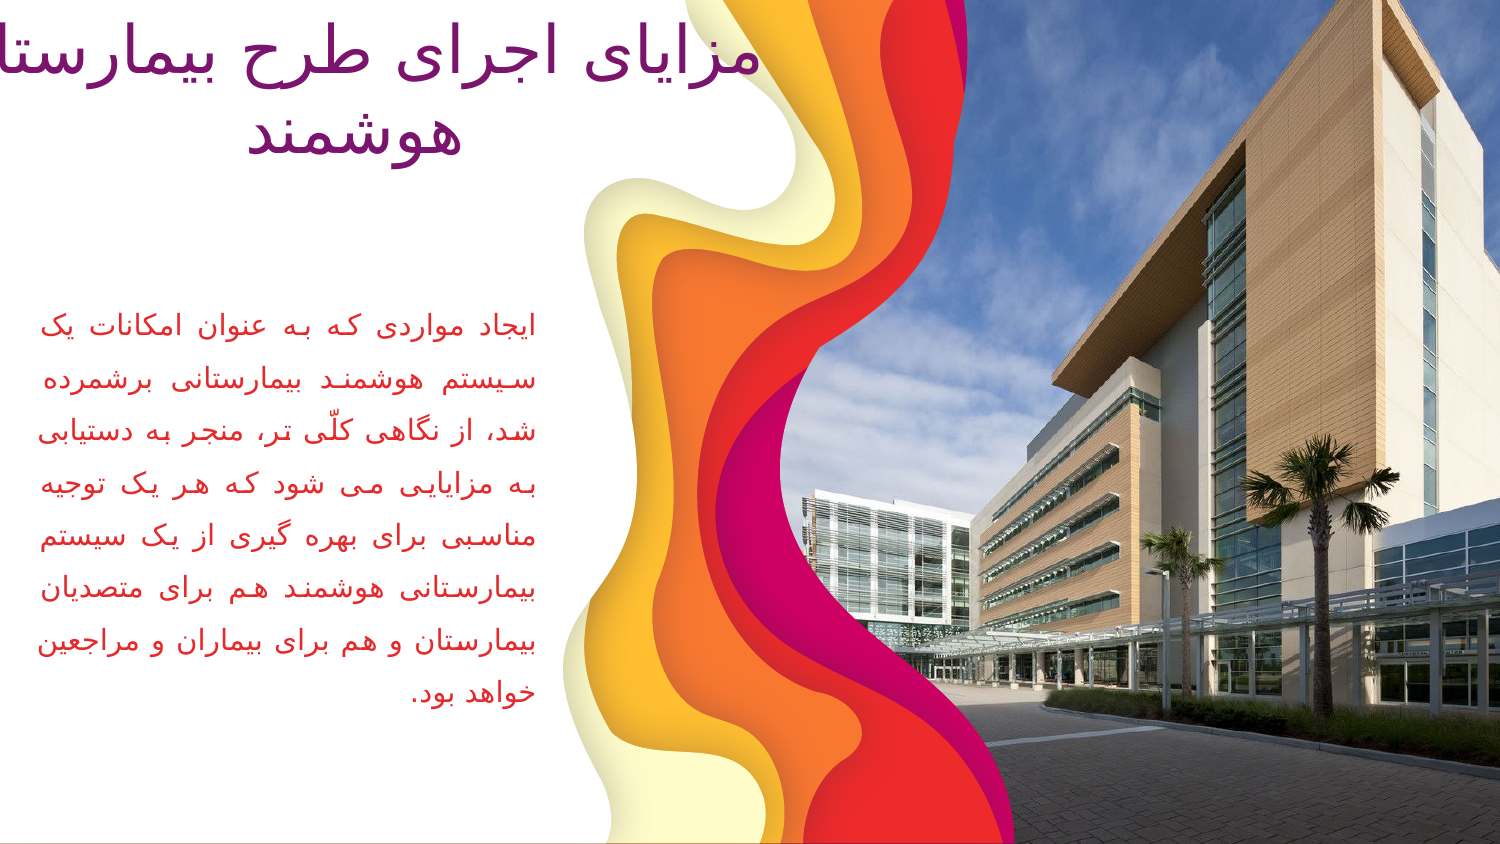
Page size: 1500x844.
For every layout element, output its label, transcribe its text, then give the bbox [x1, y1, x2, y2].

picture [779, 0, 1500, 844]
text_box مزایای اجرای طرح بیمارستان هوشمند [0, 0, 774, 175]
text_box ایجاد مواردی که به عنوان امکانات یک سیستم هوشمند بیمارستانی برشمرده شد، از نگاهی کلّی تر، منجر به دستیابی به مزایایی می شود که هر یک توجیه مناسبی برای بهره گیری از یک سیستم بیمارستانی هوشمند هم برای متصدیان بیمارستان و هم برای بیماران و مراجعین خواهد بود. [20, 281, 552, 716]
